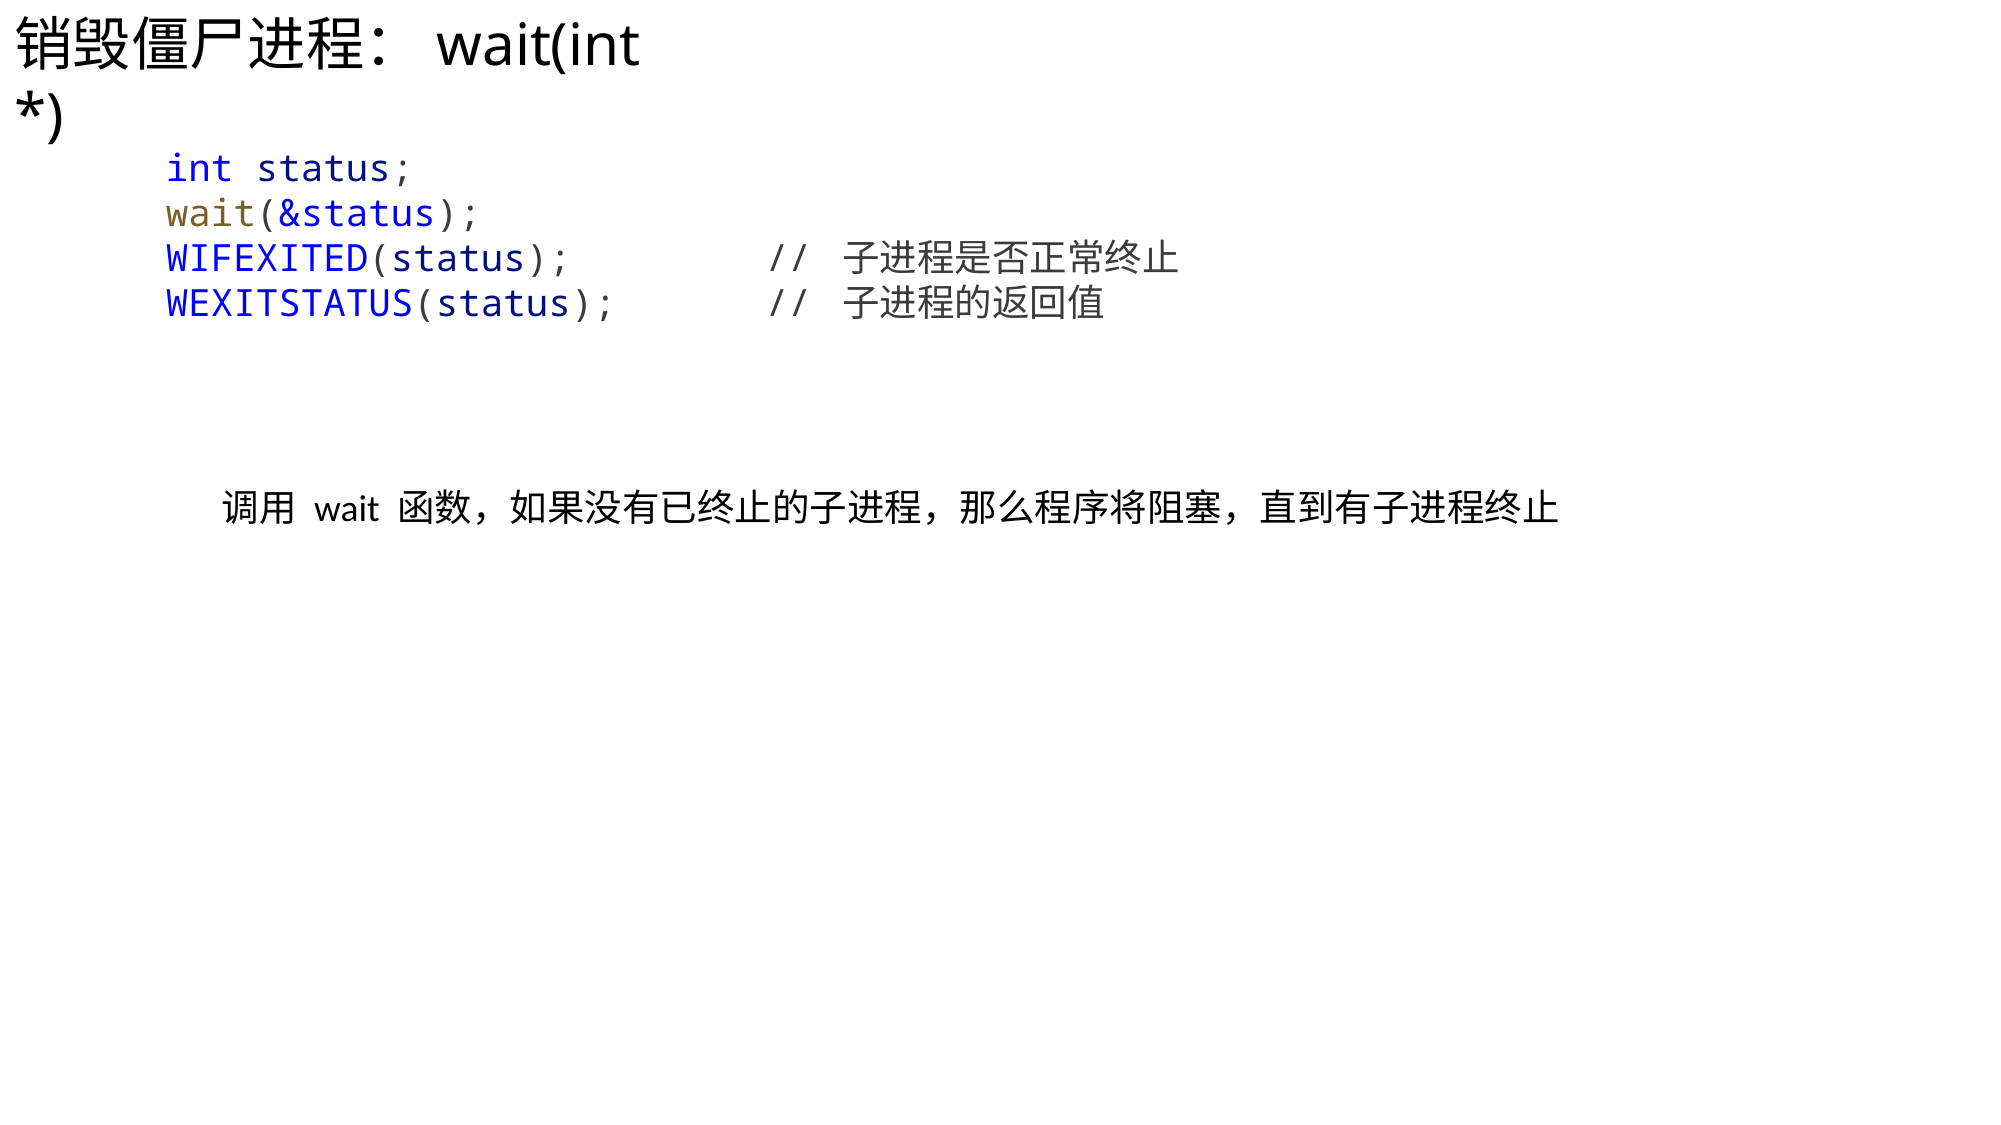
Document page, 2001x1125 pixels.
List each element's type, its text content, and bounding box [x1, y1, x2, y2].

text_box 销毁僵尸进程：wait(int *) [0, 0, 688, 155]
text_box 调用 wait 函数，如果没有已终止的子进程，那么程序将阻塞，直到有子进程终止 [206, 477, 1575, 537]
text_box int status; wait(&status); WIFEXITED(status); // 子进程是否正常终止 WEXITSTATUS(status); // 子进程的返回值 [151, 136, 1510, 332]
